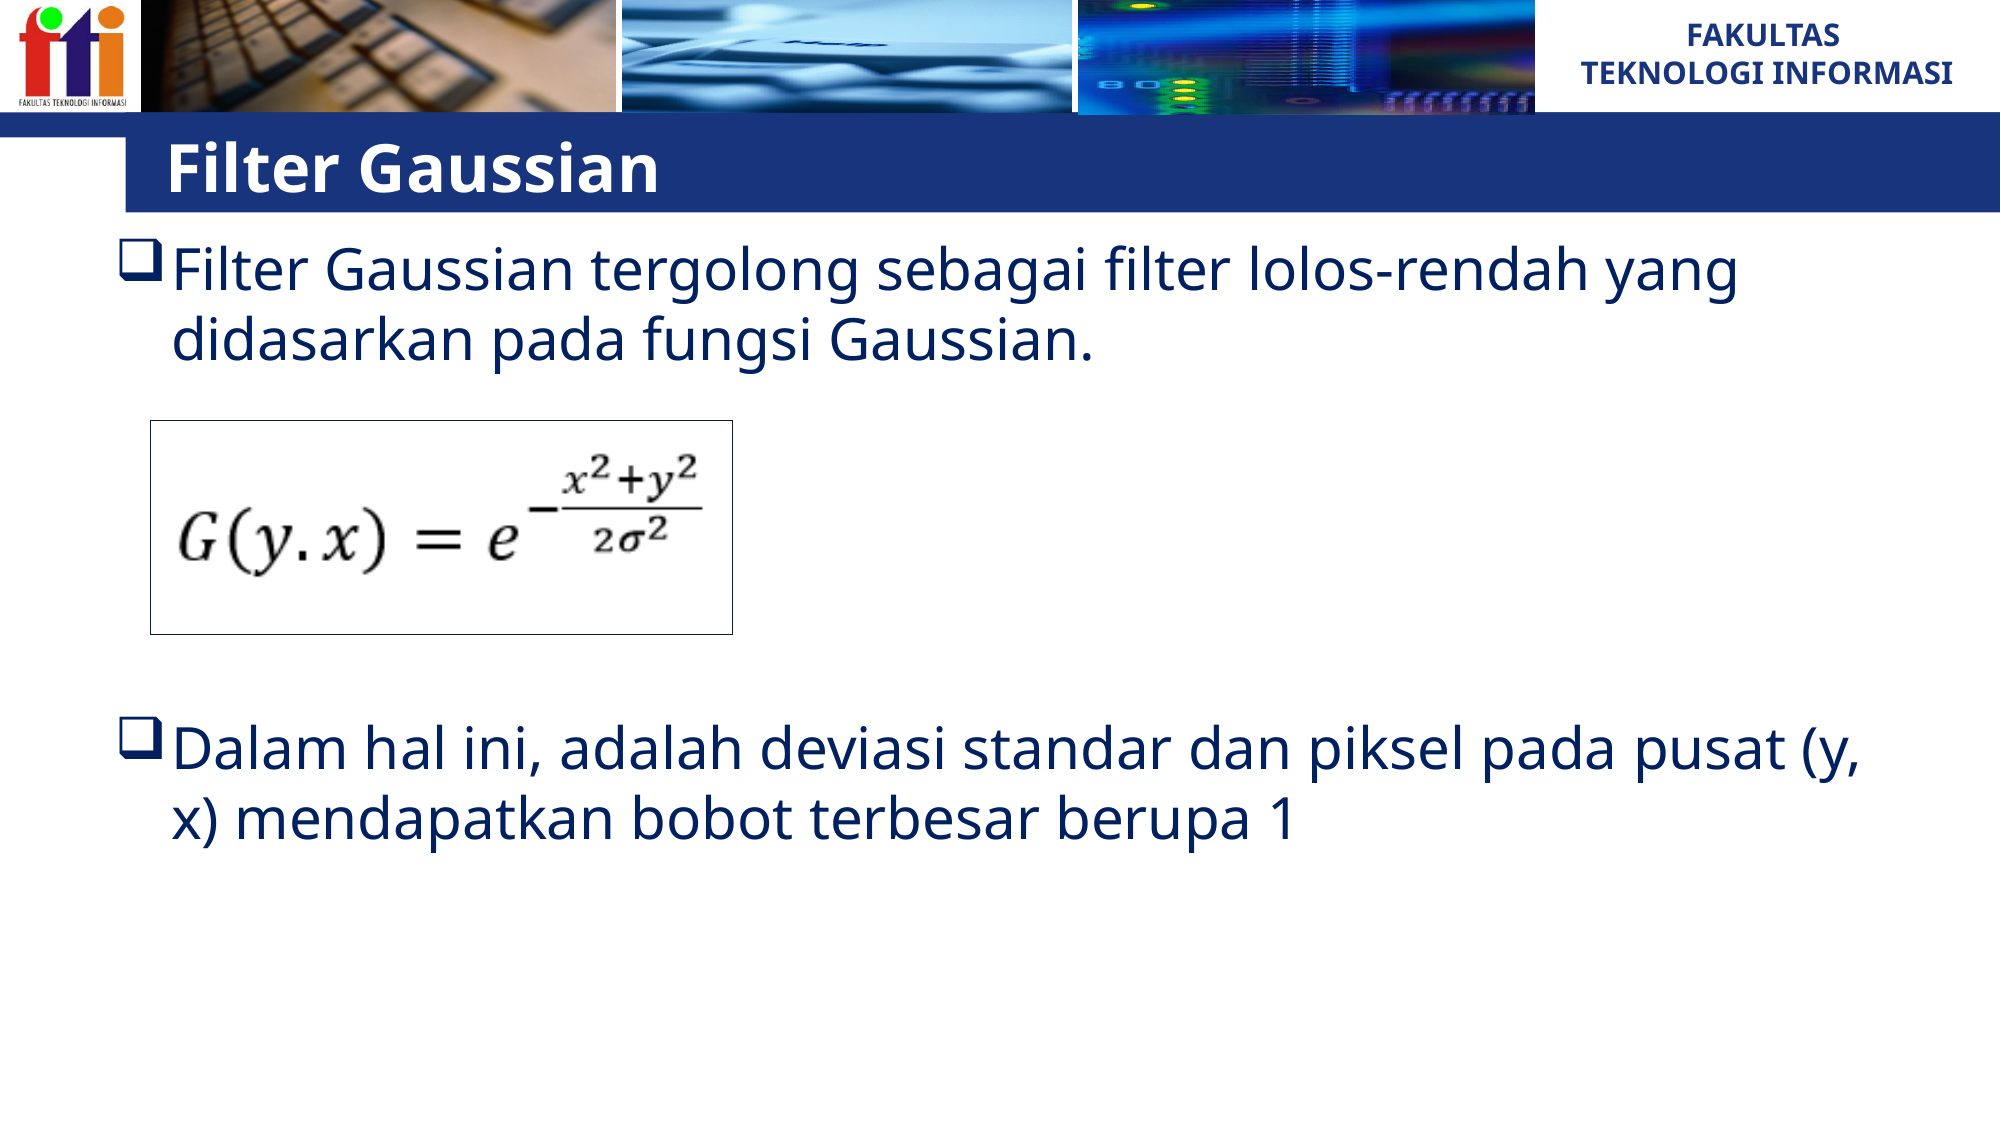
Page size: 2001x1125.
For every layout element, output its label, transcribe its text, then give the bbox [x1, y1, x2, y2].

picture [141, 0, 616, 112]
picture [19, 6, 126, 106]
picture [150, 420, 733, 635]
title Filter Gaussian [149, 119, 1934, 213]
picture [622, 0, 1072, 113]
picture [1078, 0, 1535, 115]
